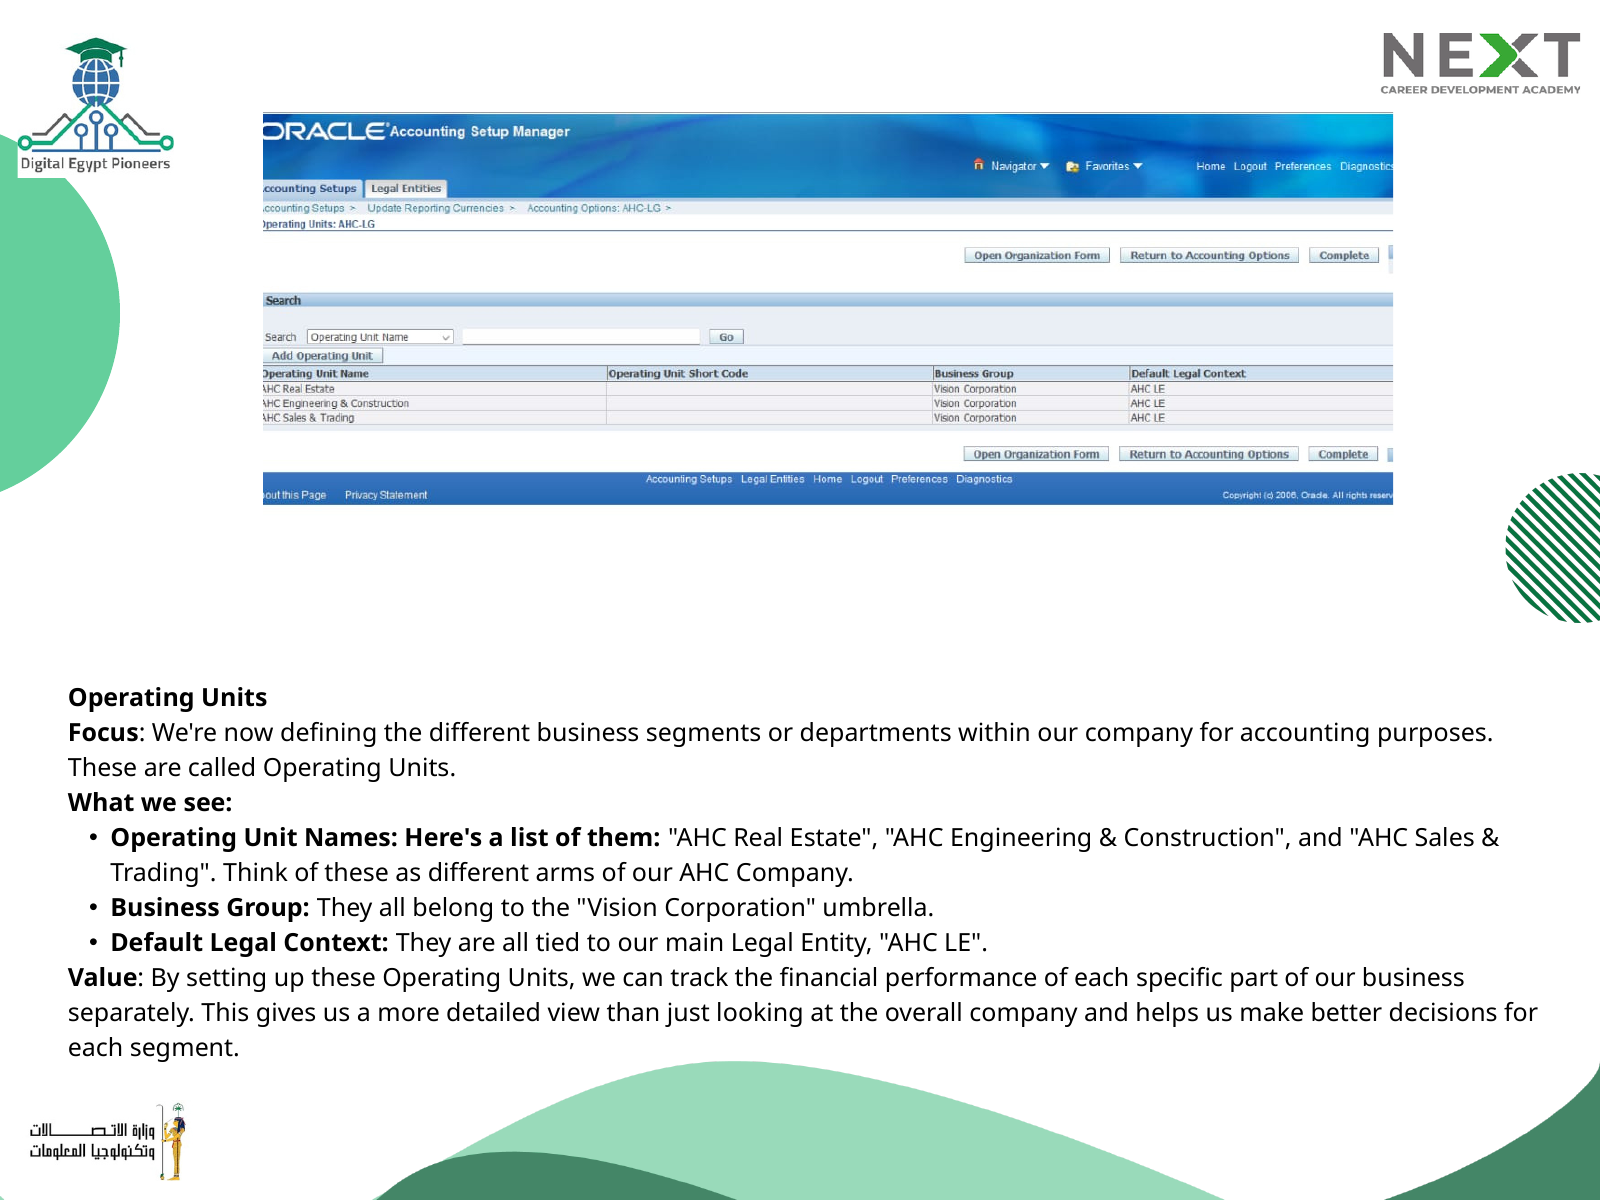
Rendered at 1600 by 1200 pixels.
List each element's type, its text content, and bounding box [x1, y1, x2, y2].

text_box [1377, 33, 1581, 97]
text_box [1505, 473, 1600, 623]
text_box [0, 119, 121, 507]
text_box [17, 33, 174, 178]
text_box Operating Units Focus: We're now defining the different business segments or departments within our company for accounting purposes. These are called Operating Units. What we see: Operating Unit Names: Here's a list of them: "AHC Real Estate", "AHC Engineering & Construction", and "AHC Sales & Trading". Think of these as different arms of our AHC Company. Business Group: They all belong to the "Vision Corporation" umbrella. Default Legal Context: They are all tied to our main Legal Entity, "AHC LE". Value: By setting up these Operating Units, we can track the financial performance of each specific part of our business separately. This gives us a more detailed view than just looking at the overall company and helps us make better decisions for each segment. [67, 676, 1556, 1062]
text_box [0, 1037, 1600, 1200]
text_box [262, 112, 1394, 663]
text_box [17, 1100, 196, 1181]
